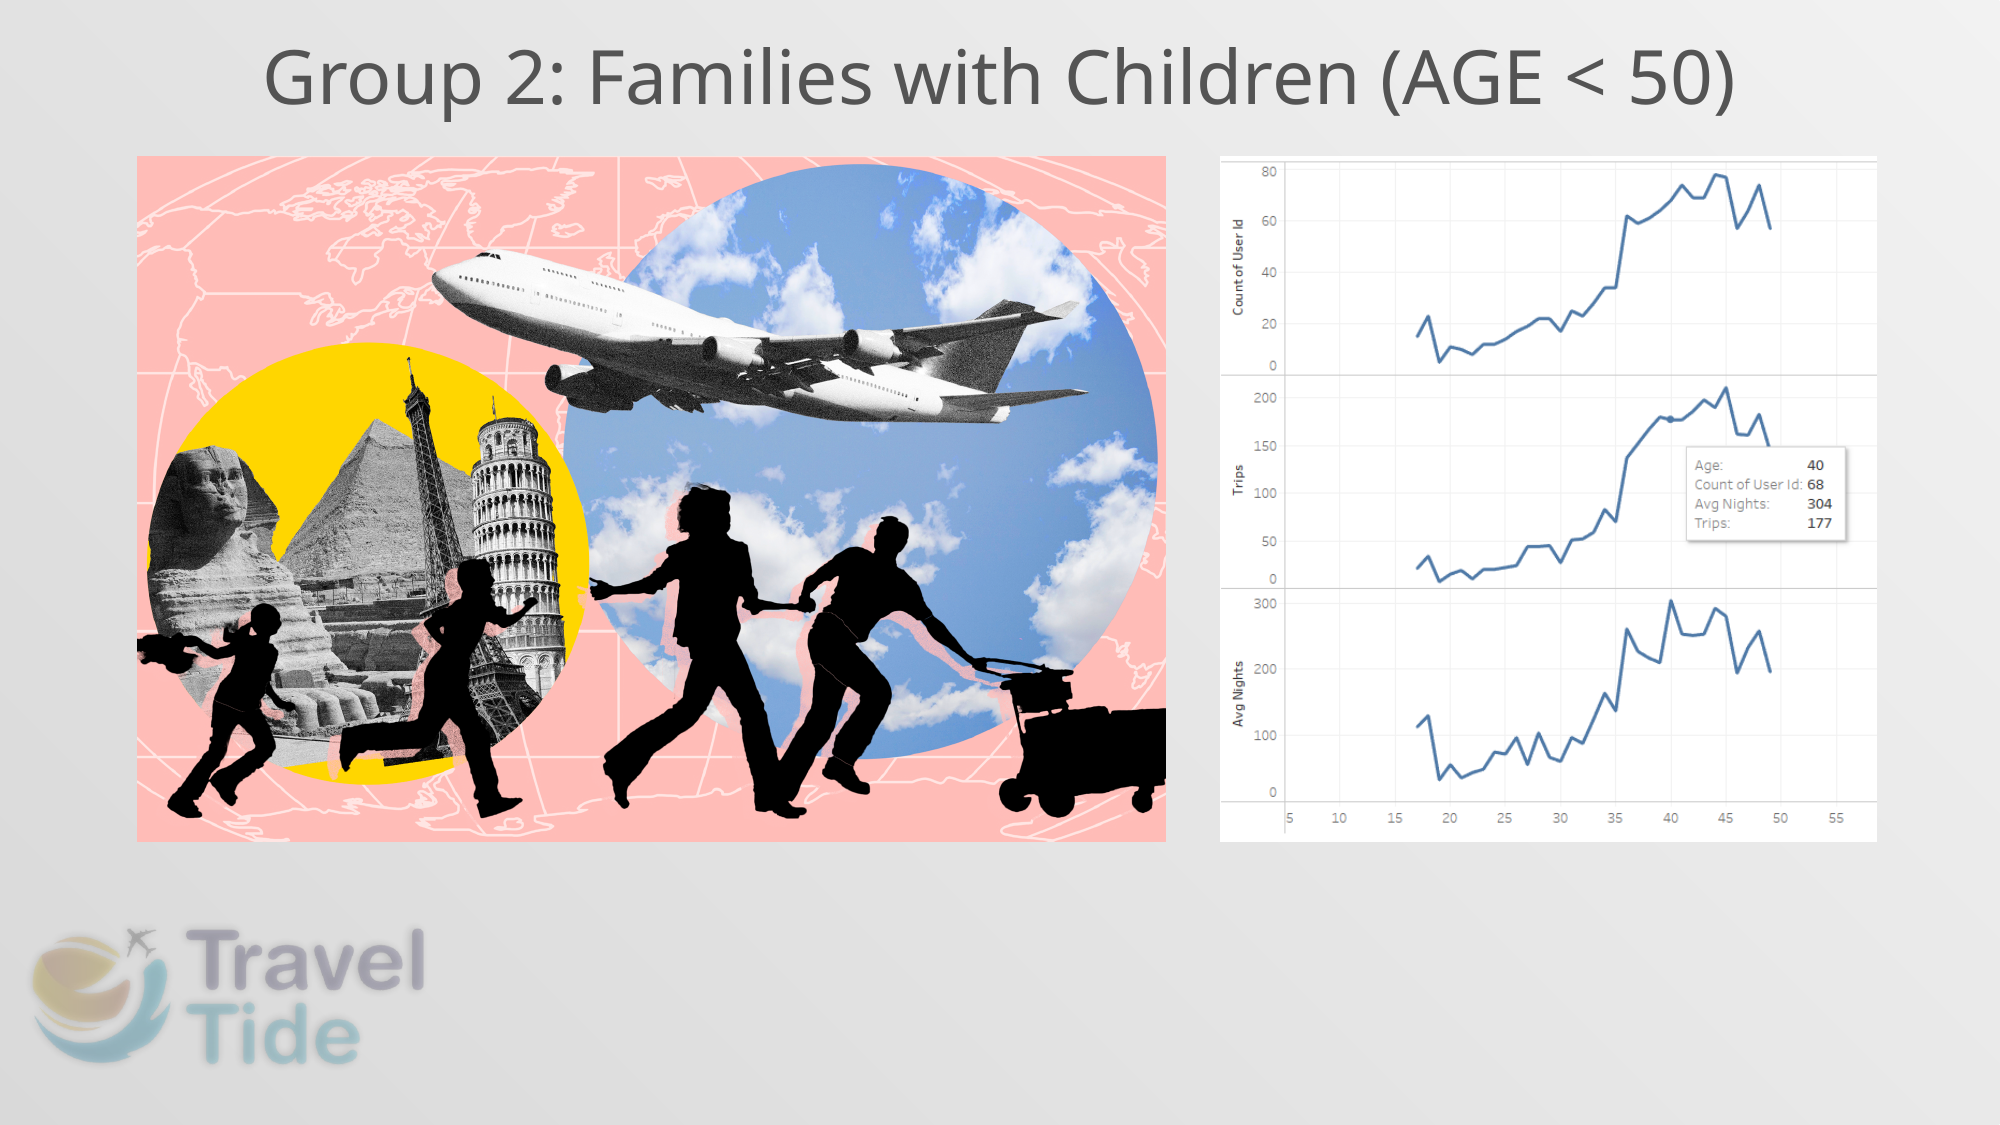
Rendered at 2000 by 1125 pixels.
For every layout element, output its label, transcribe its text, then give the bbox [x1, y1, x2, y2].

picture [24, 916, 431, 1080]
picture [1220, 156, 1877, 842]
text_box Group 2: Families with Children (AGE < 50) [248, 32, 1752, 129]
picture [137, 156, 1166, 842]
